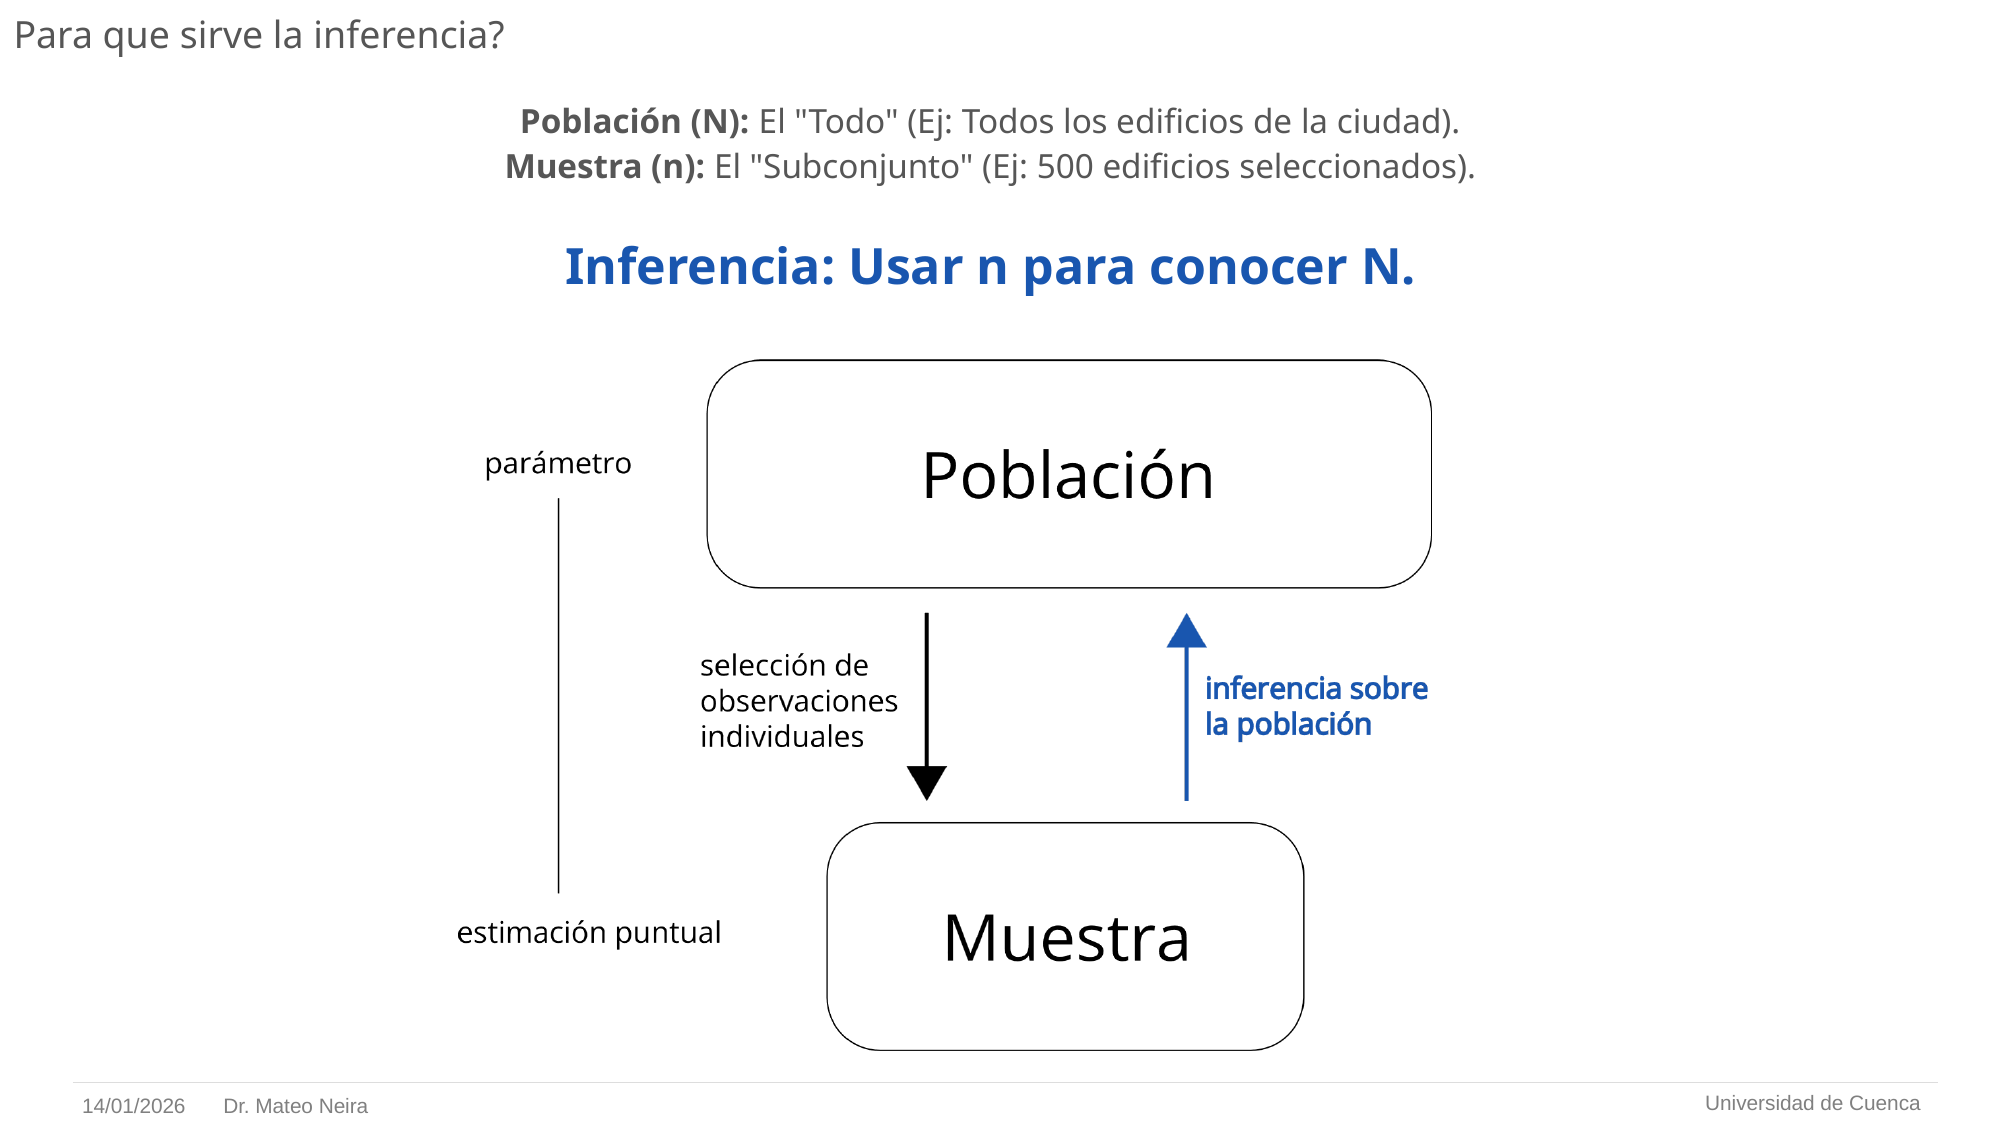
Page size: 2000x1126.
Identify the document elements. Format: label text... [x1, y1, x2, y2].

title Para que sirve la inferencia? [13, 0, 1989, 67]
picture [458, 359, 1433, 1051]
list Población (N): El "Todo" (Ej: Todos los edificios de la ciudad). Muestra (n): El "Subconjunto" (Ej: 500 edificios seleccionados). Inferencia: Usar n para conocer N. [458, 91, 1542, 336]
